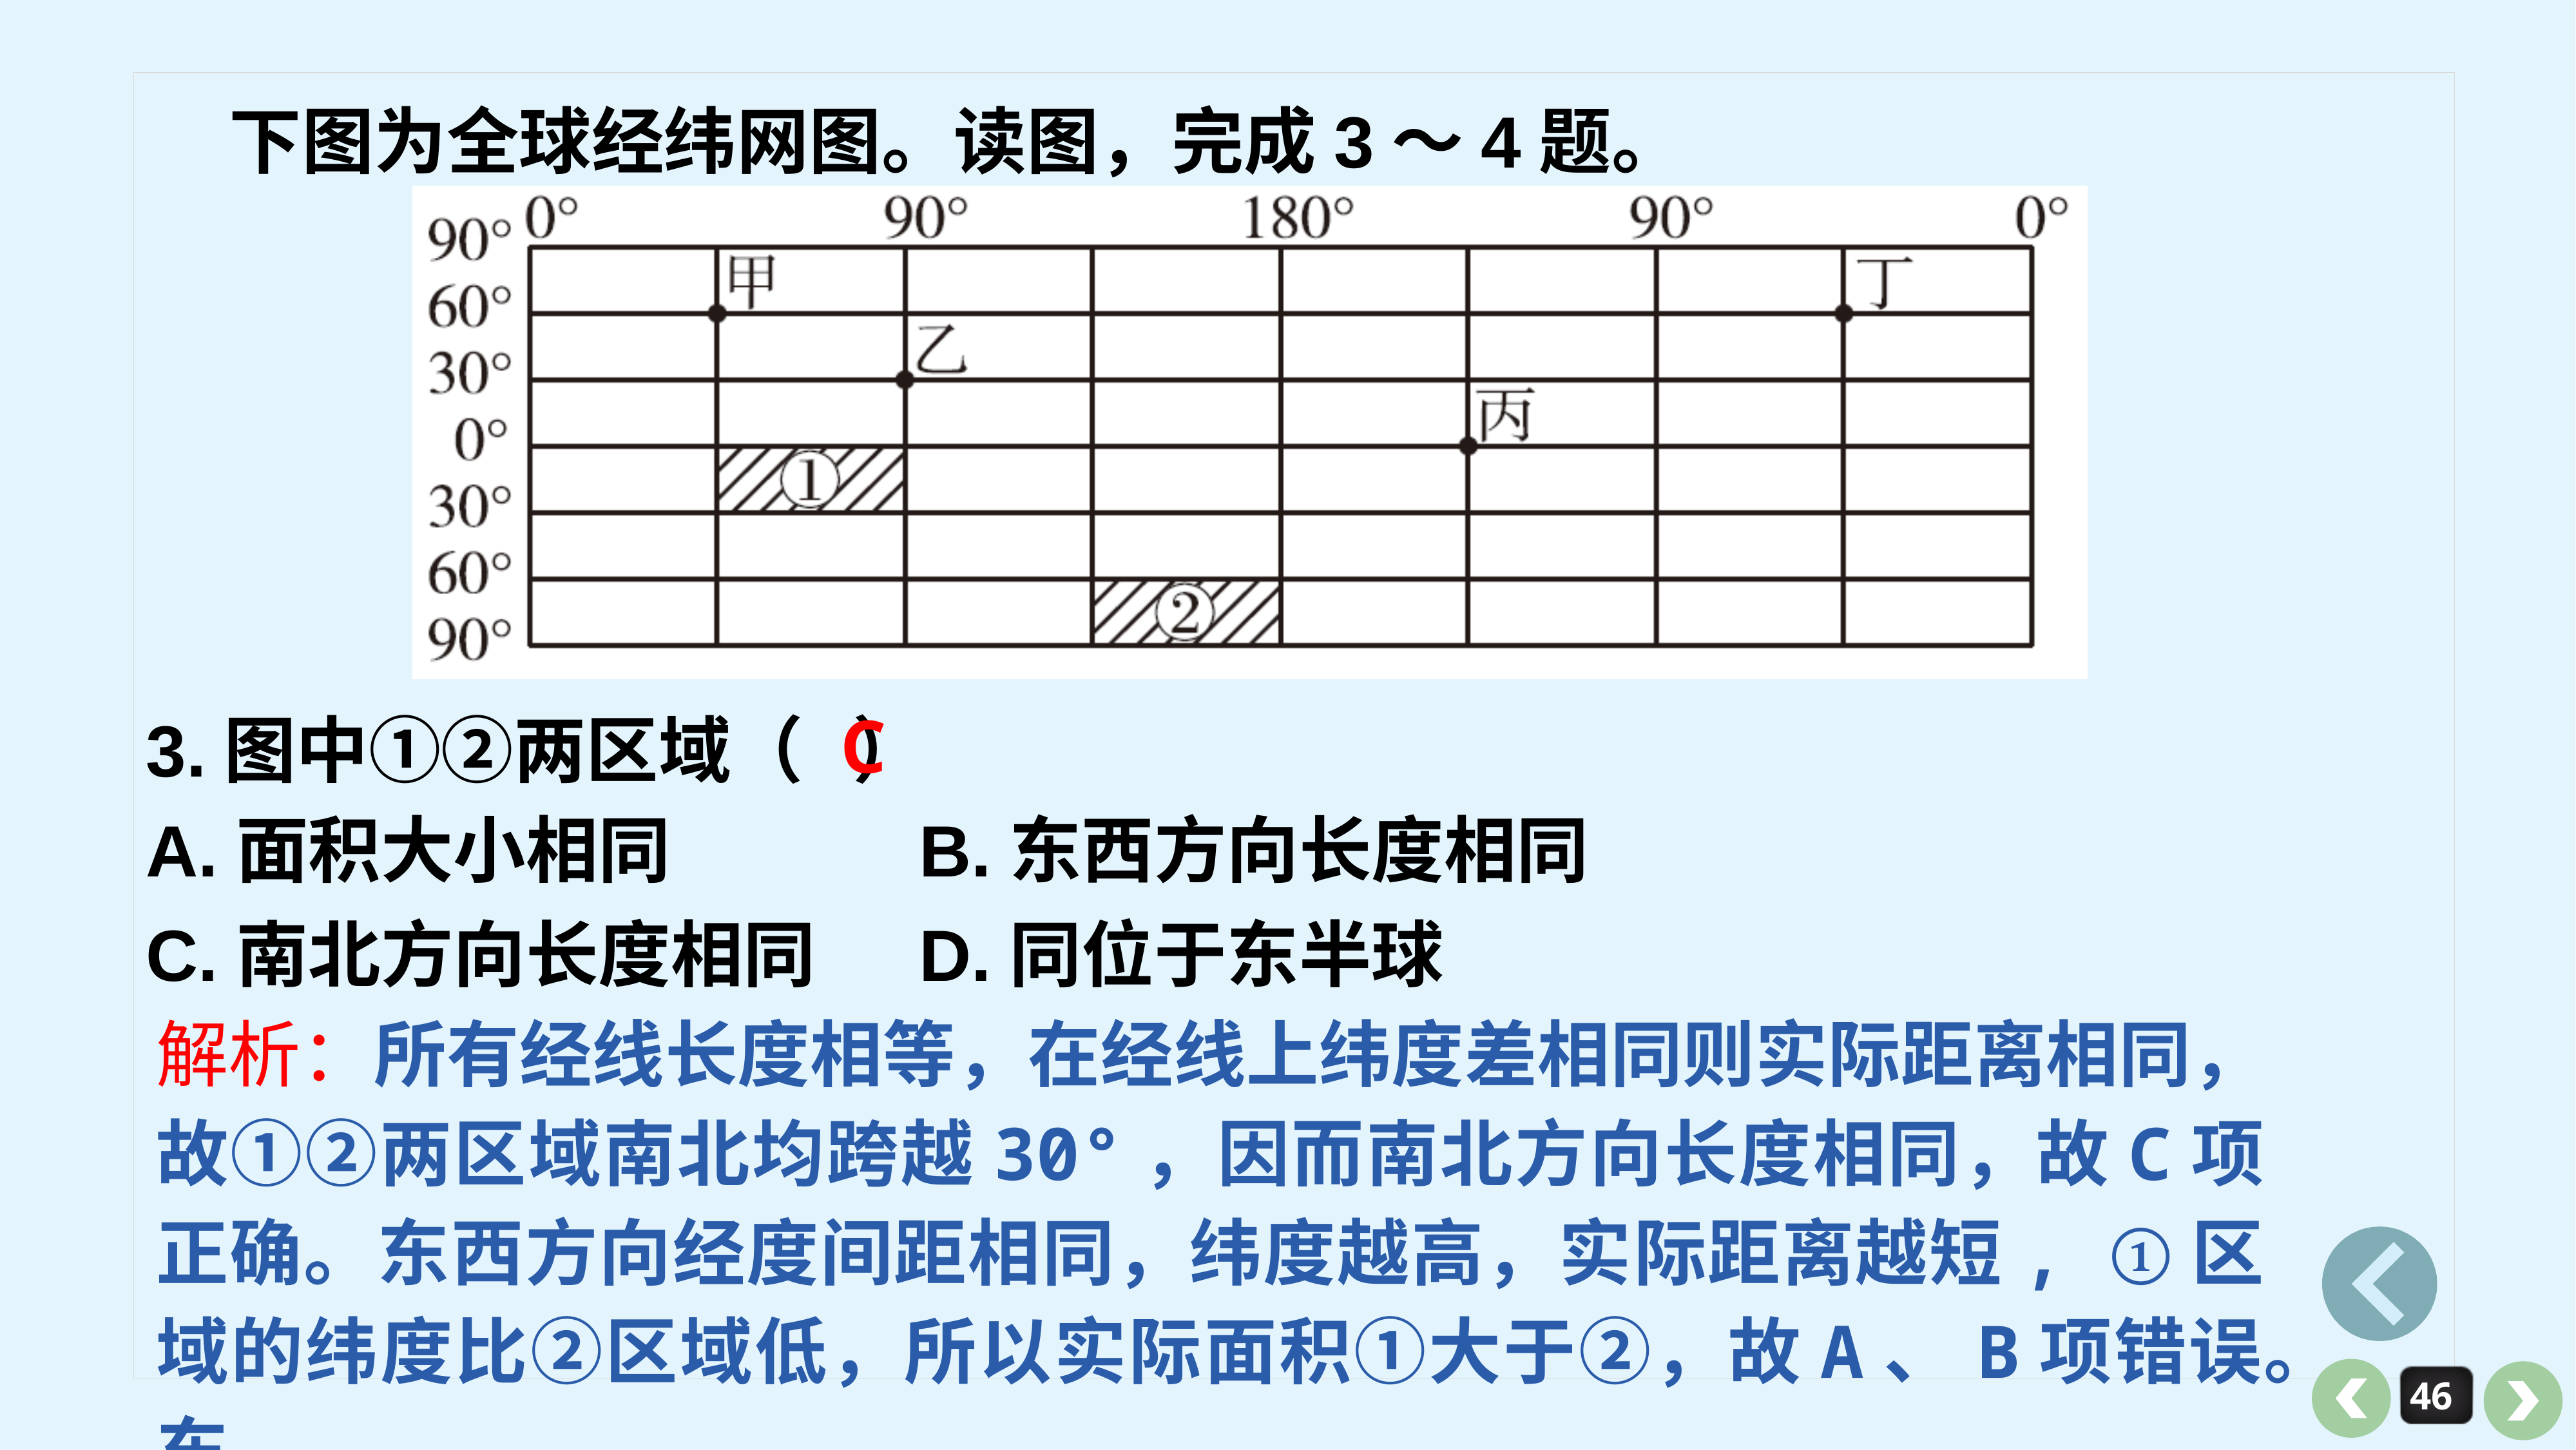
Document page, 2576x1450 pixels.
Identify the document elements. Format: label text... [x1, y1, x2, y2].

picture [2305, 1209, 2454, 1358]
text_box 下图为全球经纬网图。读图，完成3～4题。 [136, 73, 2454, 188]
text_box 解析：所有经线长度相等，在经线上纬度差相同则实际距离相同，故①②两区域南北均跨越30°，因而南北方向长度相同，故C项正确。东西方向经度间距相同，纬度越高，实际距离越短, ①区域的纬度比②区域低，所以实际面积①大于②，故A、B项错误。东 [146, 991, 2274, 1450]
text_box 3.图中①②两区域（ ） [136, 682, 2454, 797]
text_box C [831, 686, 903, 793]
picture [412, 186, 2088, 679]
text_box A.面积大小相同 B.东西方向长度相同 C.南北方向长度相同 D.同位于东半球 [136, 782, 2237, 1001]
picture [2396, 1361, 2479, 1431]
